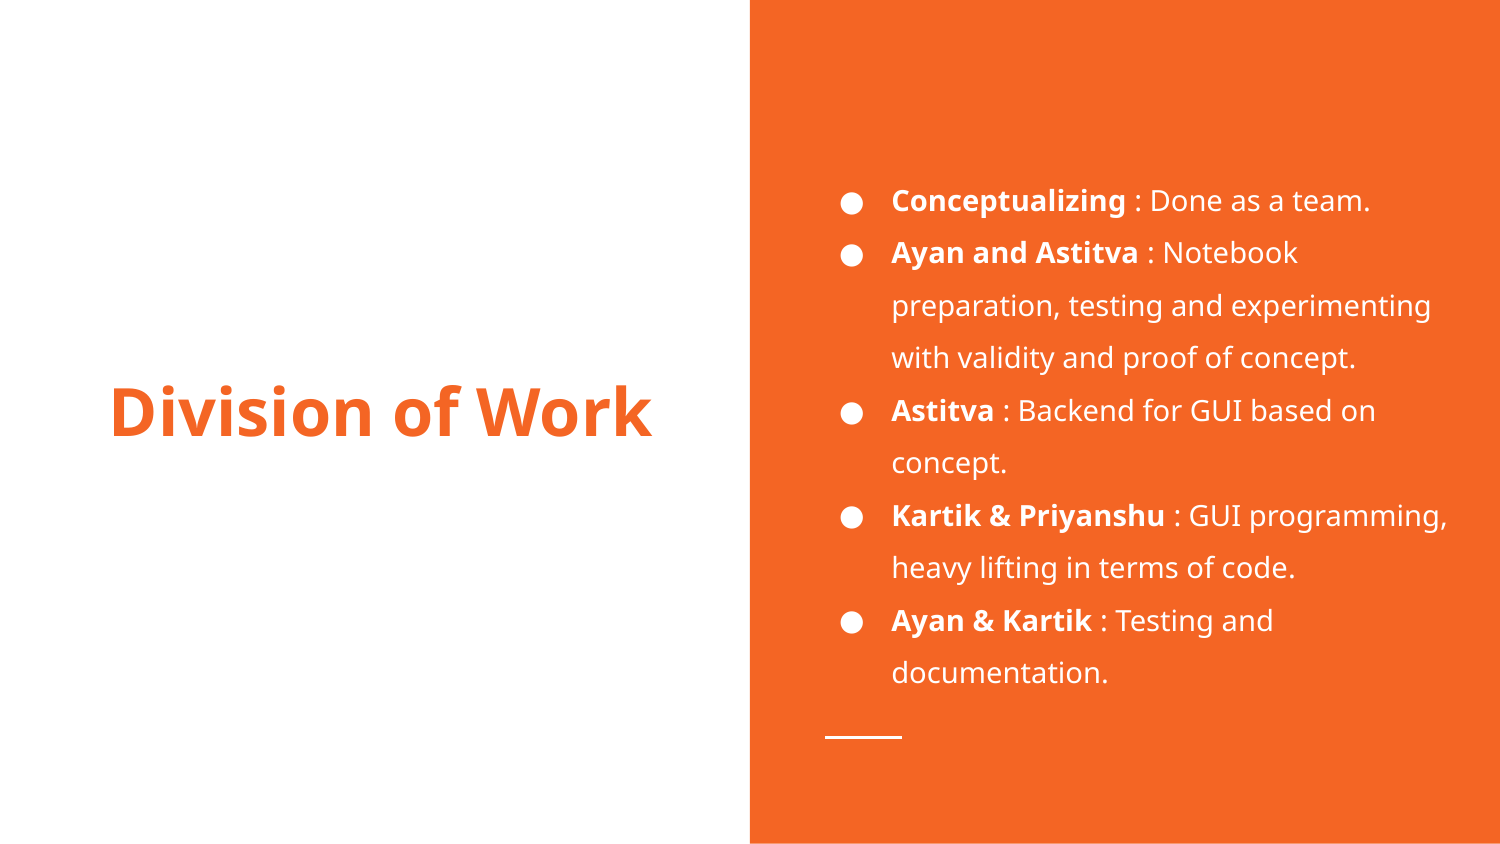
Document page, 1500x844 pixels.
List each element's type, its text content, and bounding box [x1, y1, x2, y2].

title Division of Work [93, 346, 758, 564]
list Conceptualizing : Done as a team. Ayan and Astitva : Notebook preparation, testing and experimenting with validity and proof of concept. Astitva : Backend for GUI based on concept. Kartik & Priyanshu : GUI programming, heavy lifting in terms of code. Ayan & Kartik : Testing and documentation. [801, 312, 1465, 672]
